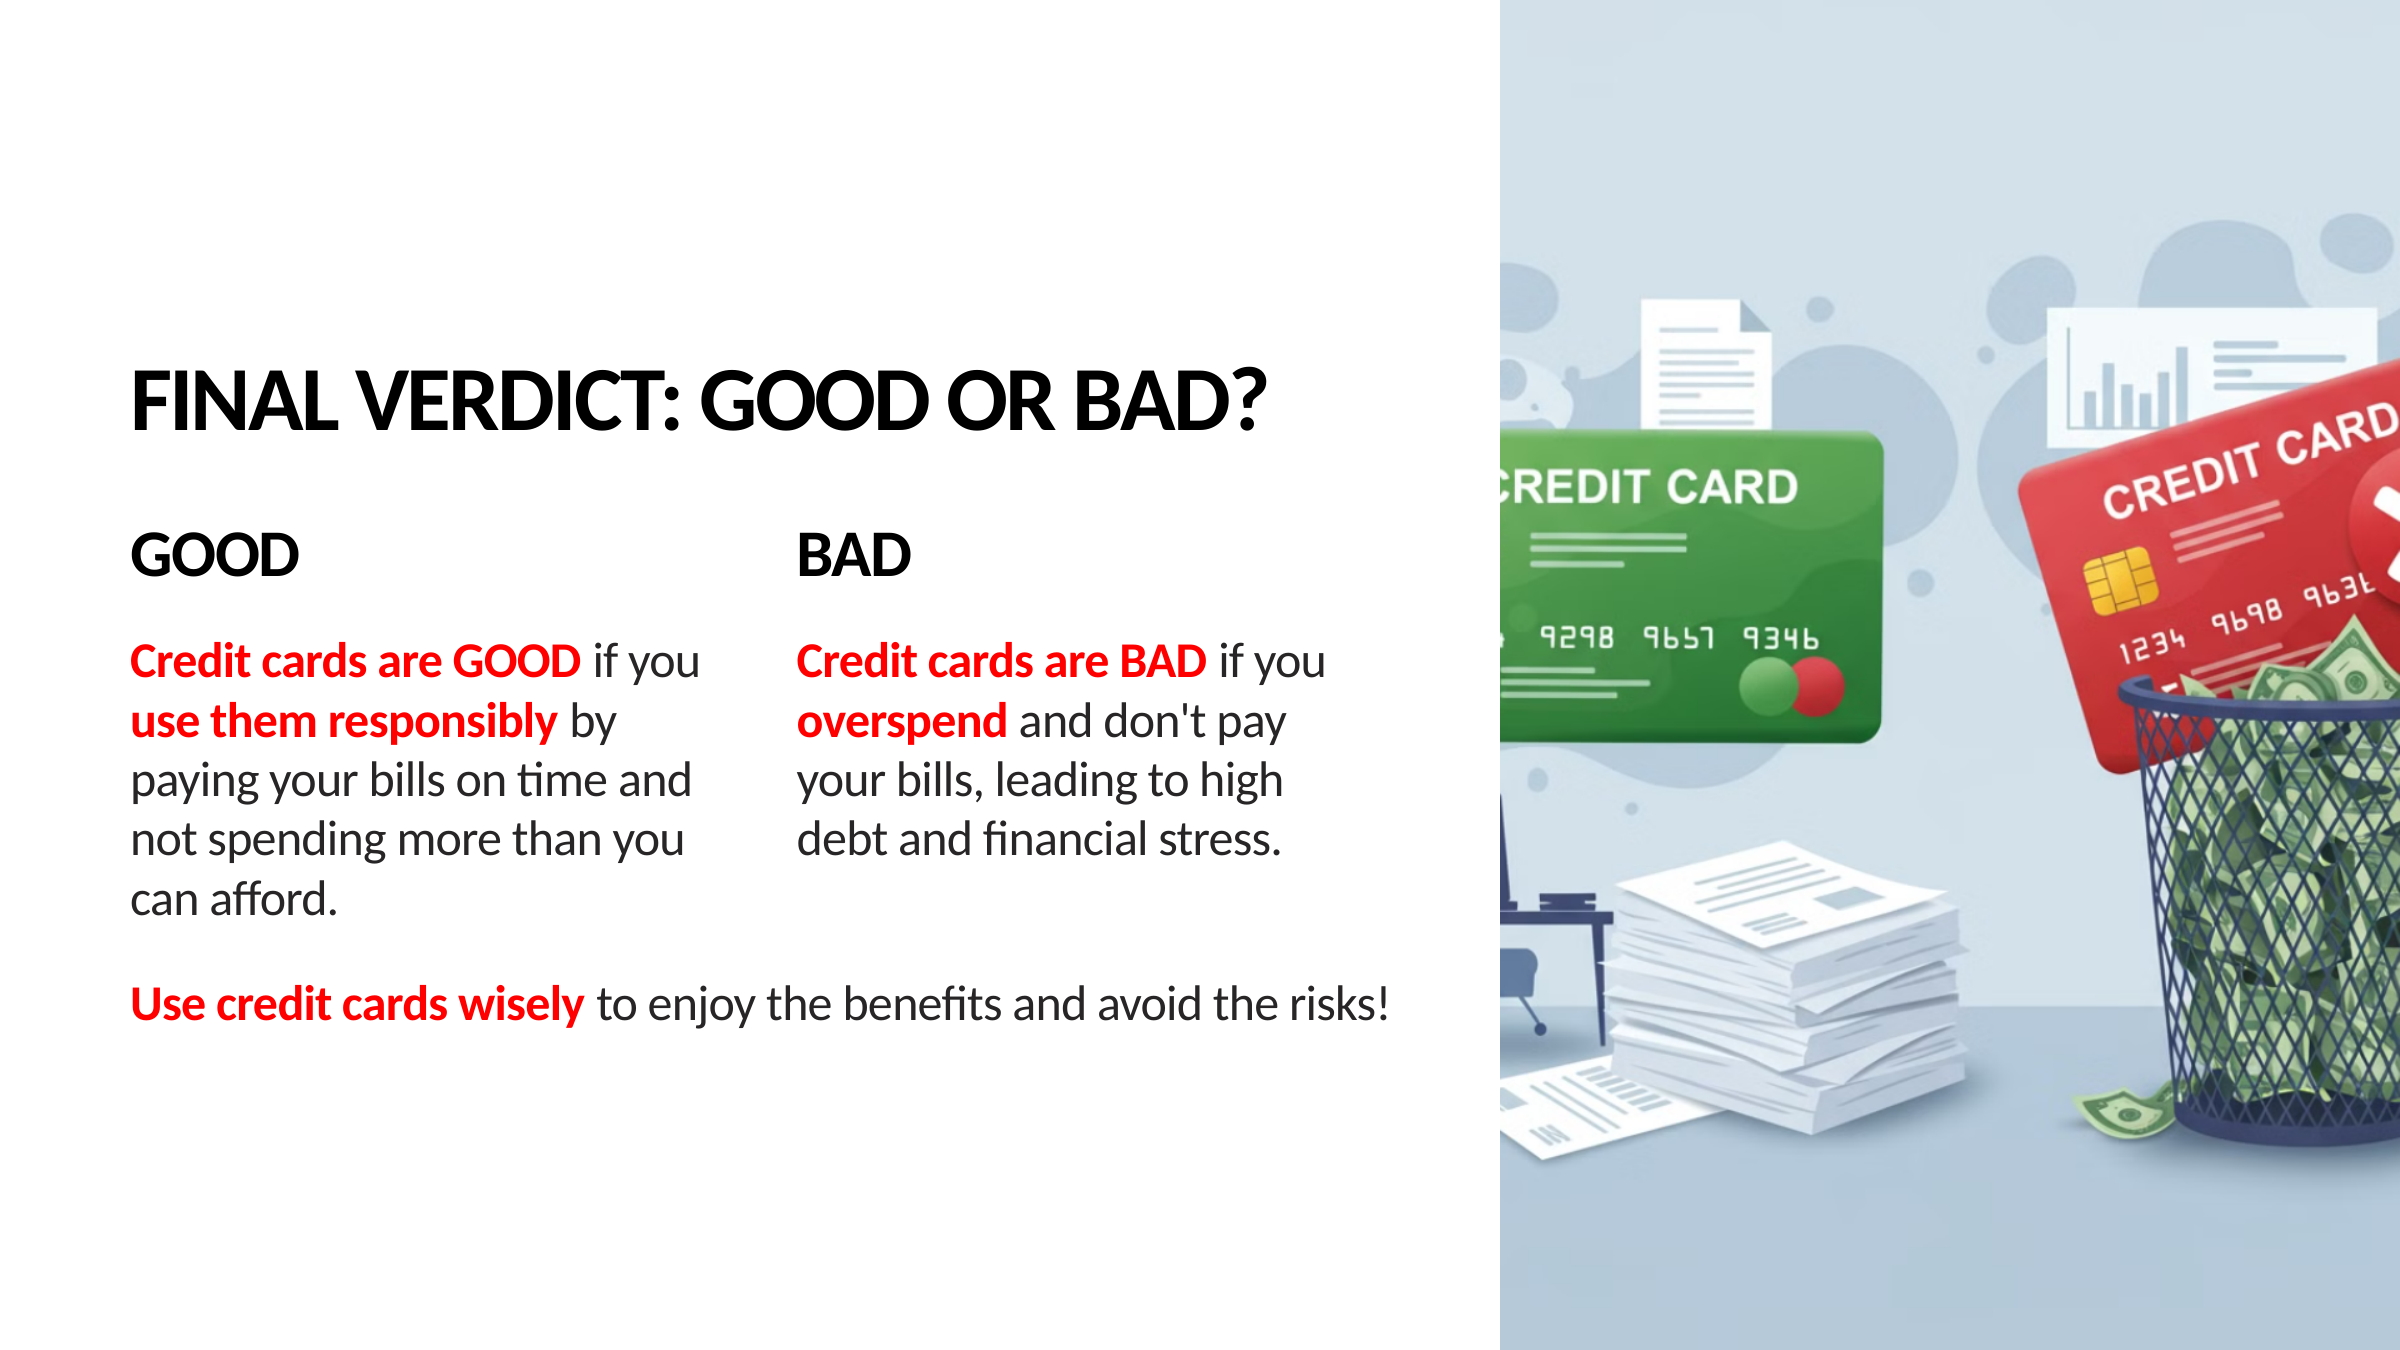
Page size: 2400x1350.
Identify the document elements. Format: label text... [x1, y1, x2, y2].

text_box Credit cards are GOOD if you use them responsibly by paying your bills on time and not spending more than you can afford. [130, 628, 705, 867]
text_box Credit cards are BAD if you overspend and don't pay your bills, leading to high debt and financial stress. [796, 628, 1371, 867]
text_box FINAL VERDICT: GOOD OR BAD? [130, 333, 1370, 459]
text_box BAD [796, 532, 1262, 592]
text_box GOOD [130, 532, 596, 592]
text_box Use credit cards wisely to enjoy the benefits and avoid the risks! [130, 971, 1370, 1031]
picture [1499, 0, 2400, 1350]
